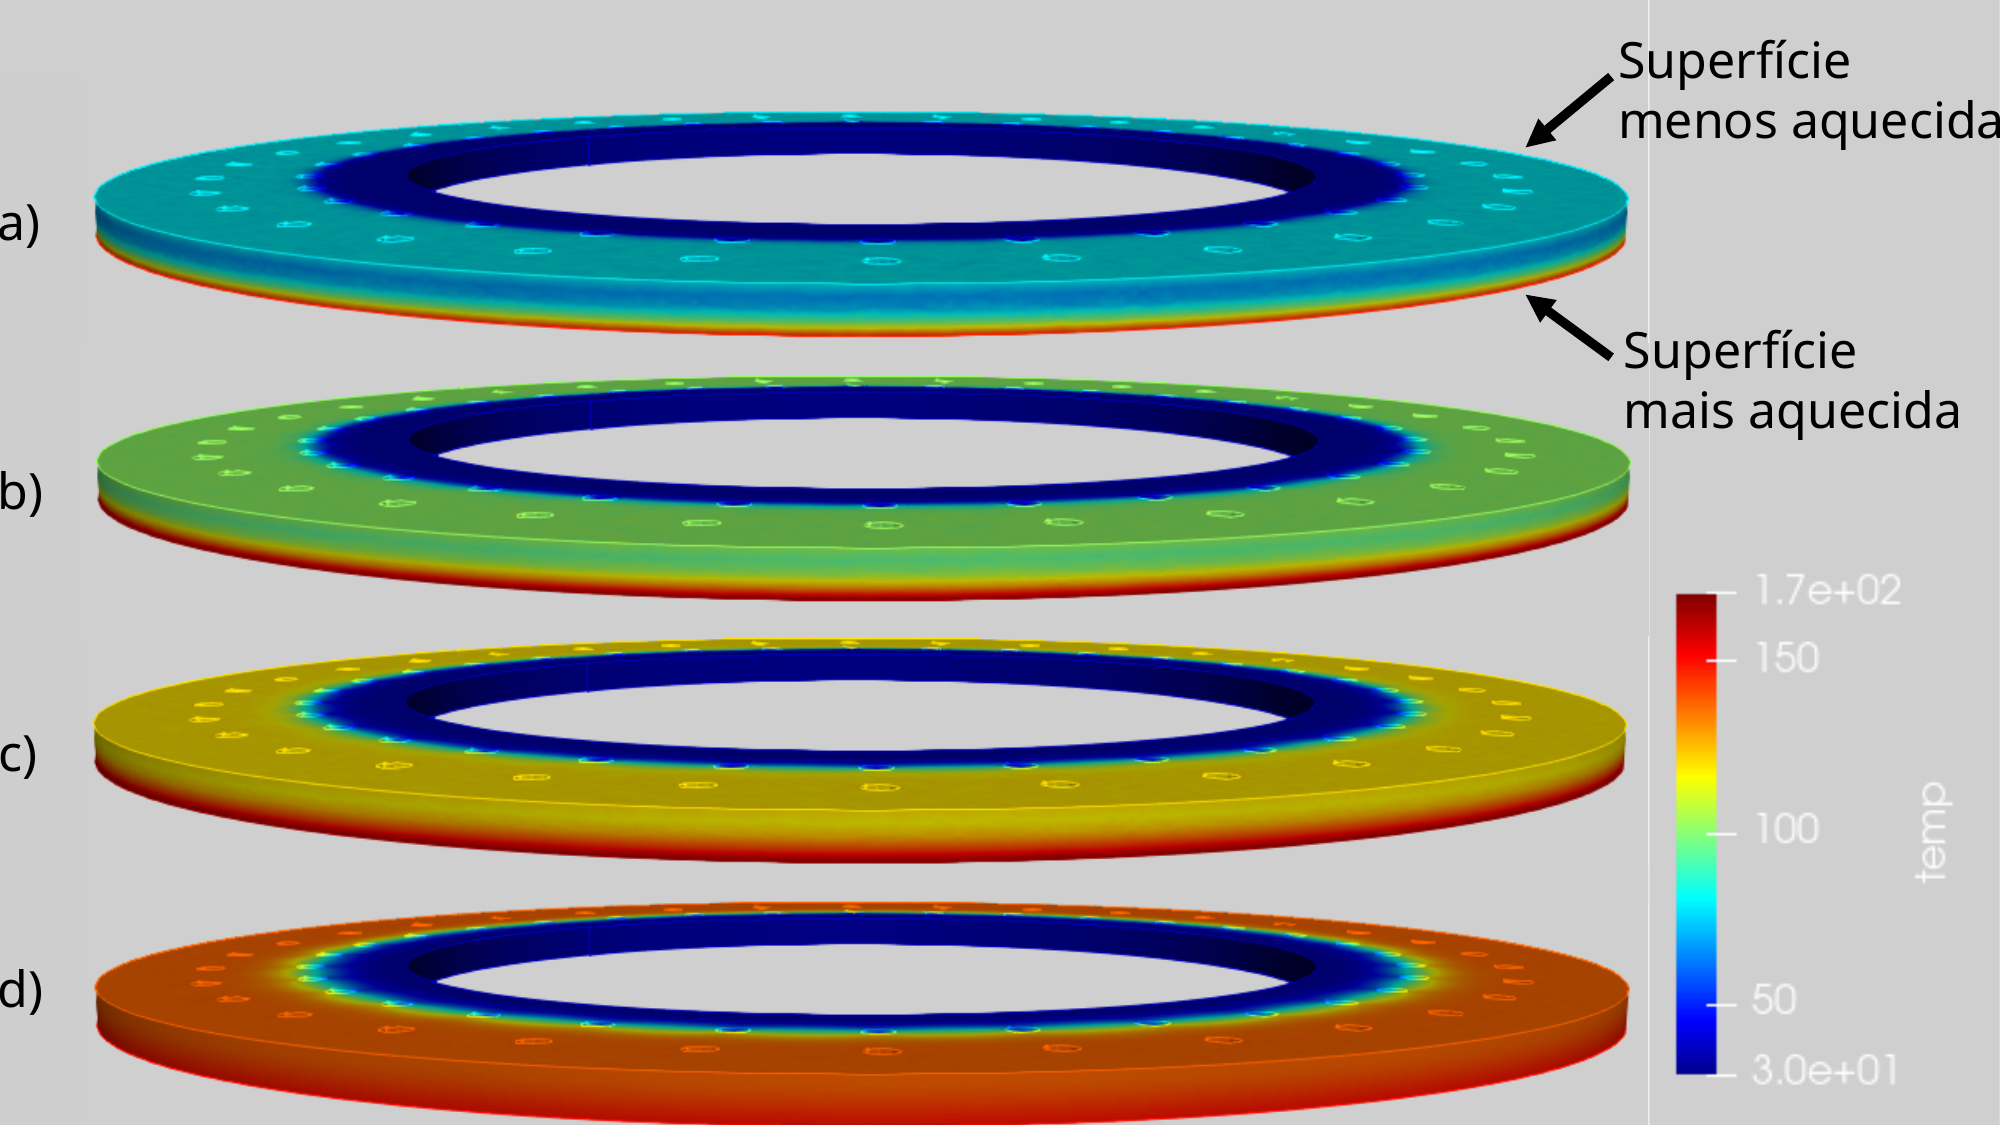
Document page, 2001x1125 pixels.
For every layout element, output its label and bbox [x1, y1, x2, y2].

text_box [0, 0, 2000, 1125]
